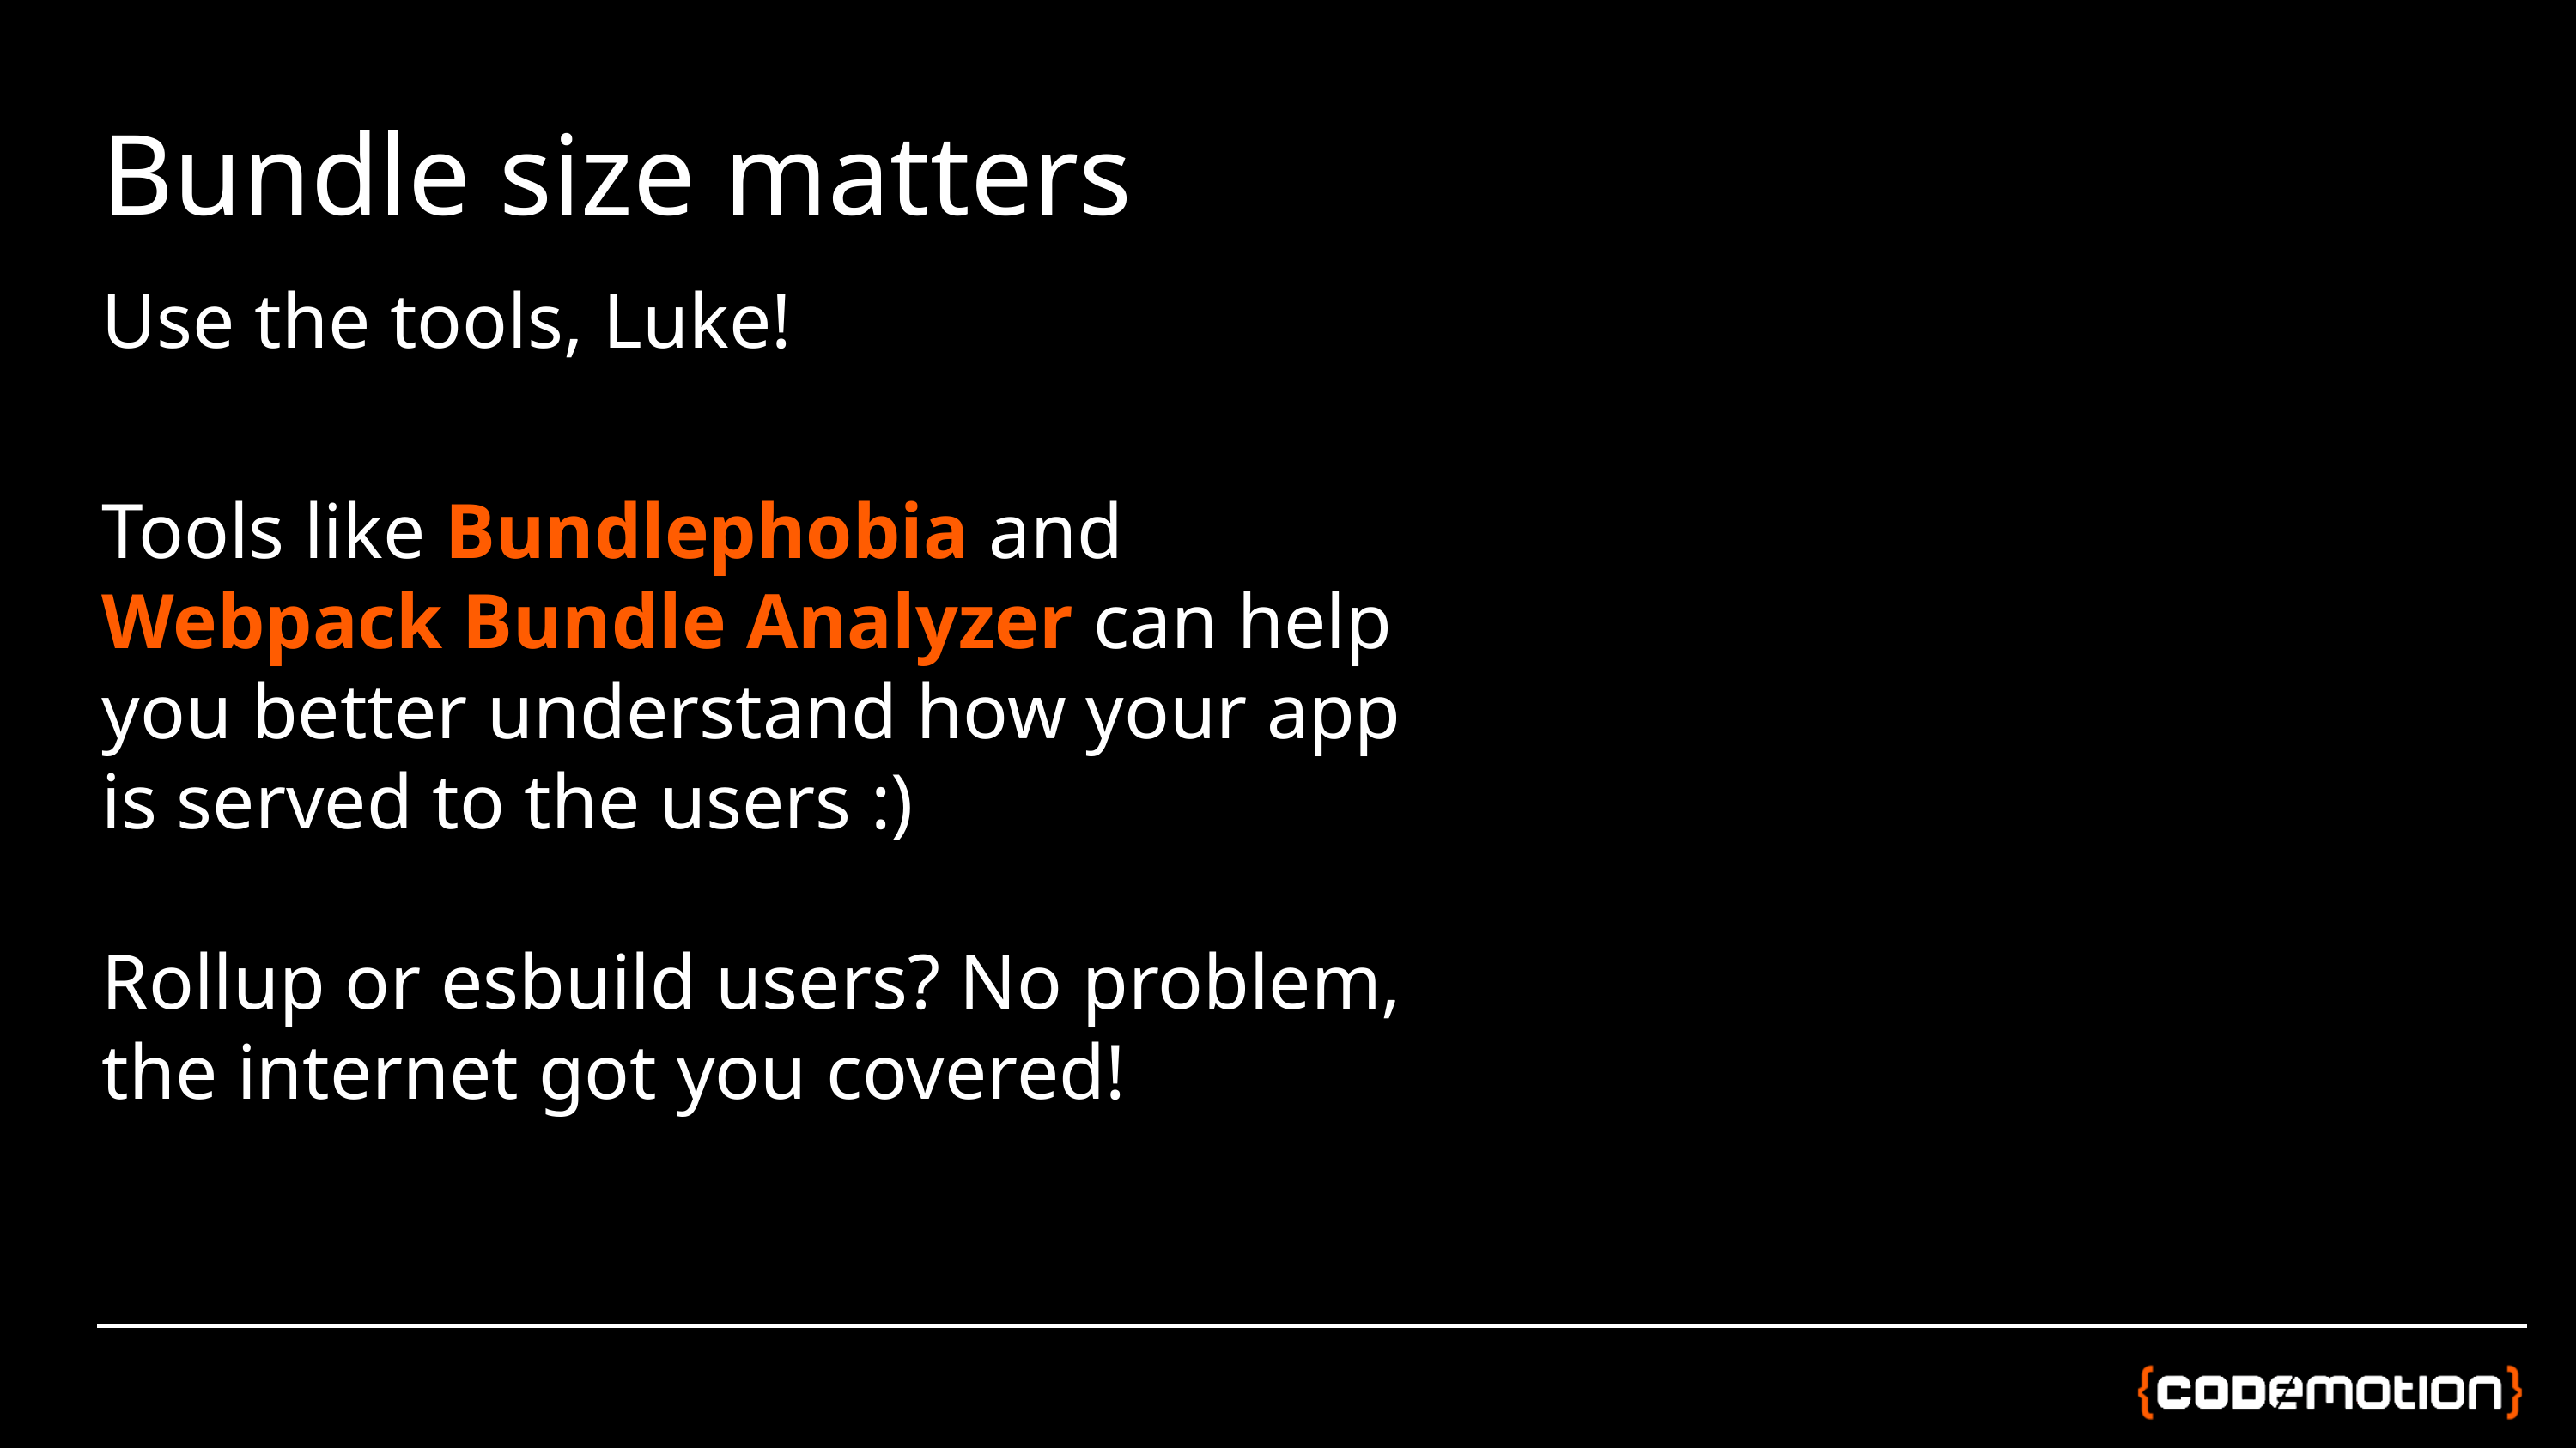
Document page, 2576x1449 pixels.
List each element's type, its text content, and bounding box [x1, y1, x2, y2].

text_box Use the tools, Luke! [88, 260, 1851, 377]
text_box Tools like Bundlephobia and Webpack Bundle Analyzer can help you better understand how your app is served to the users :) Rollup or esbuild users? No problem, the internet got you covered! [88, 396, 1489, 1202]
picture [2130, 1327, 2528, 1449]
title Bundle size matters [88, 98, 2489, 260]
